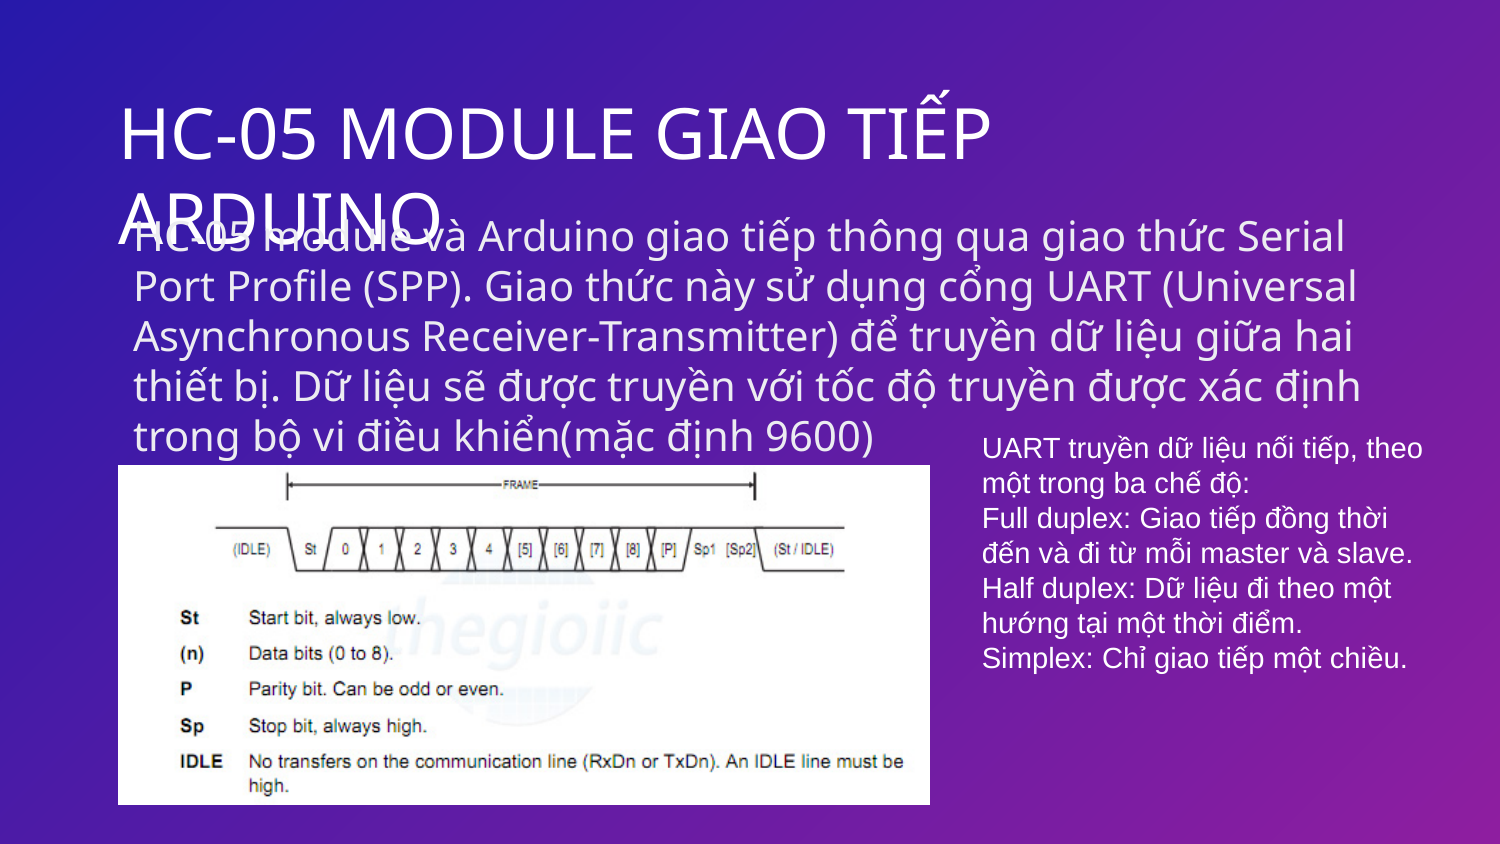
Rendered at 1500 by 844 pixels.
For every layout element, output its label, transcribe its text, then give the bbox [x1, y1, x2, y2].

title HC-05 MODULE GIAO TIẾP ARDUINO [118, 88, 1227, 183]
text_box HC-05 module và Arduino giao tiếp thông qua giao thức Serial Port Profile (SPP). Giao thức này sử dụng cổng UART (Universal Asynchronous Receiver-Transmitter) để truyền dữ liệu giữa hai thiết bị. Dữ liệu sẽ được truyền với tốc độ truyền được xác định trong bộ vi điều khiển(mặc định 9600) [118, 202, 1451, 468]
picture [117, 465, 930, 806]
text_box UART truyền dữ liệu nối tiếp, theo một trong ba chế độ: Full duplex: Giao tiếp đồng thời đến và đi từ mỗi master và slave. Half duplex: Dữ liệu đi theo một hướng tại một thời điểm. Simplex: Chỉ giao tiếp một chiều. [967, 421, 1451, 717]
